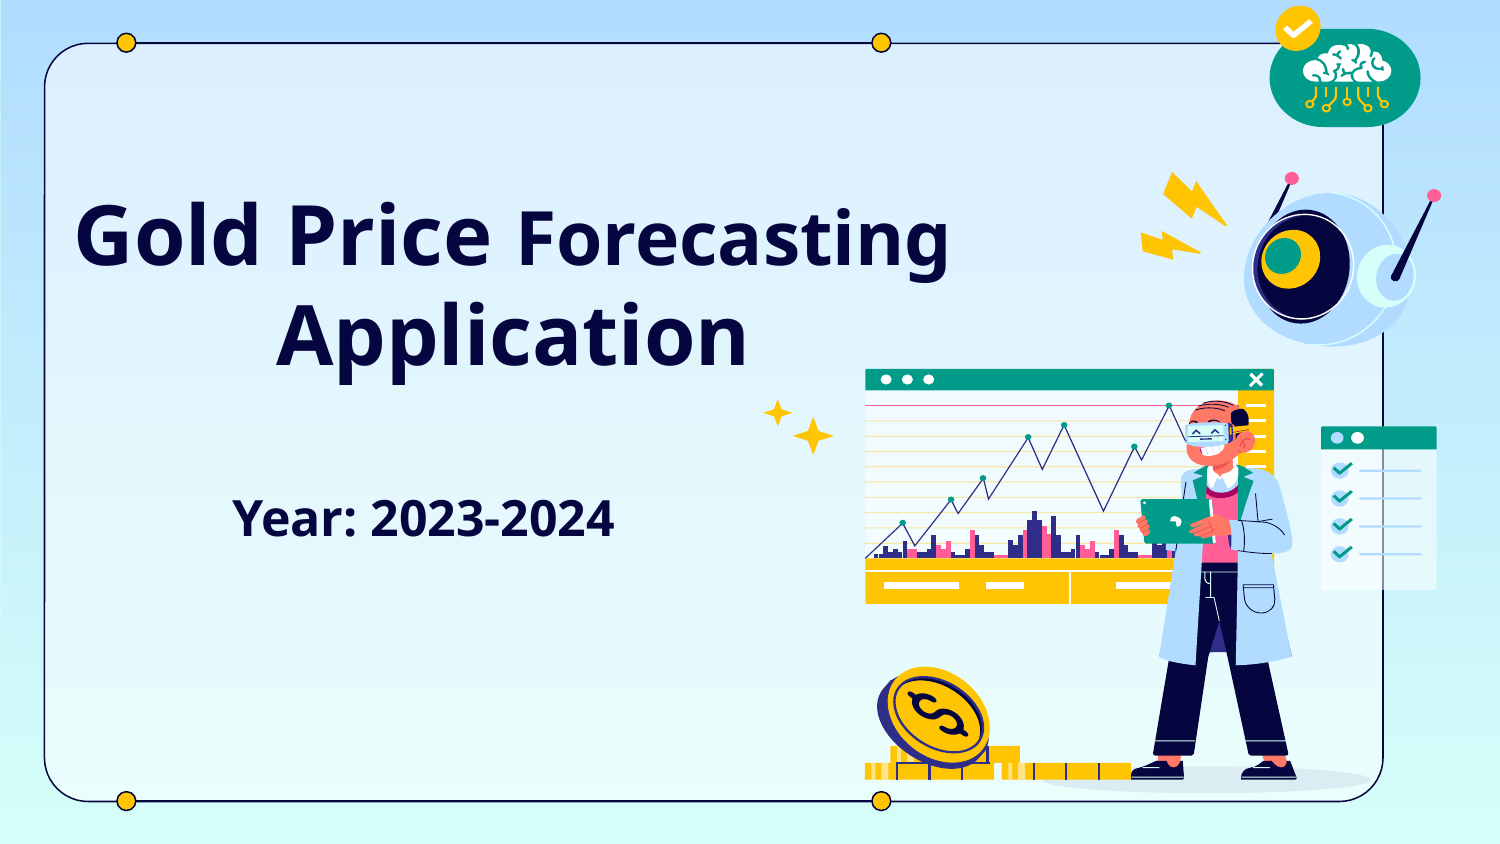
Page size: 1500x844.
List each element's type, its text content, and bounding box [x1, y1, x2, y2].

subtitle Year: 2023-2024 [69, 468, 757, 547]
title Gold Price Forecasting Application [43, 106, 757, 398]
picture [0, 0, 1500, 844]
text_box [762, 0, 1442, 794]
